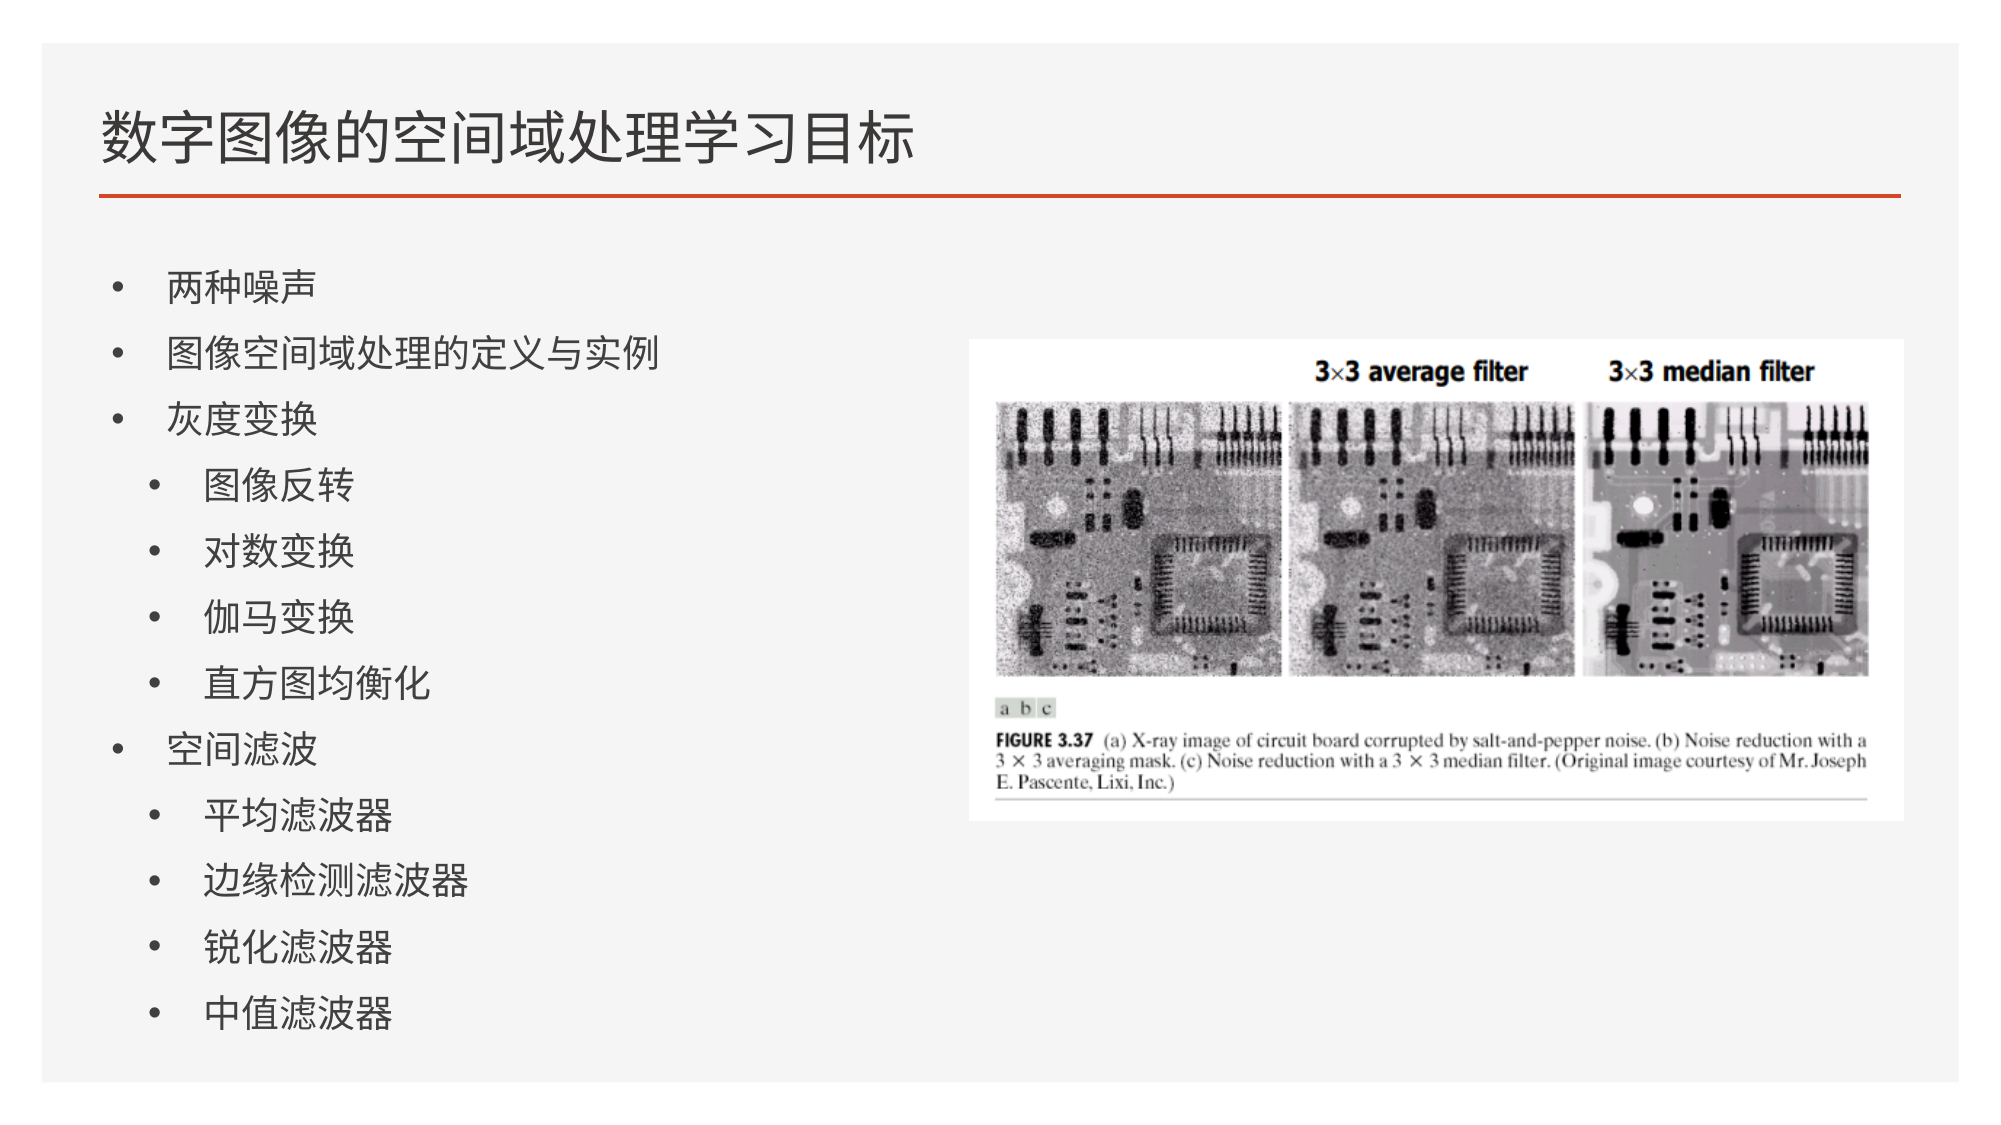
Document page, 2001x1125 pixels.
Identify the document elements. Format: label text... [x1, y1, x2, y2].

list 两种噪声 图像空间域处理的定义与实例 灰度变换 图像反转 对数变换 伽马变换 直方图均衡化 空间滤波 平均滤波器 边缘检测滤波器 锐化滤波器 中值滤波器 [96, 235, 971, 1052]
picture [969, 339, 1904, 822]
title 数字图像的空间域处理学习目标 [85, 73, 1214, 179]
